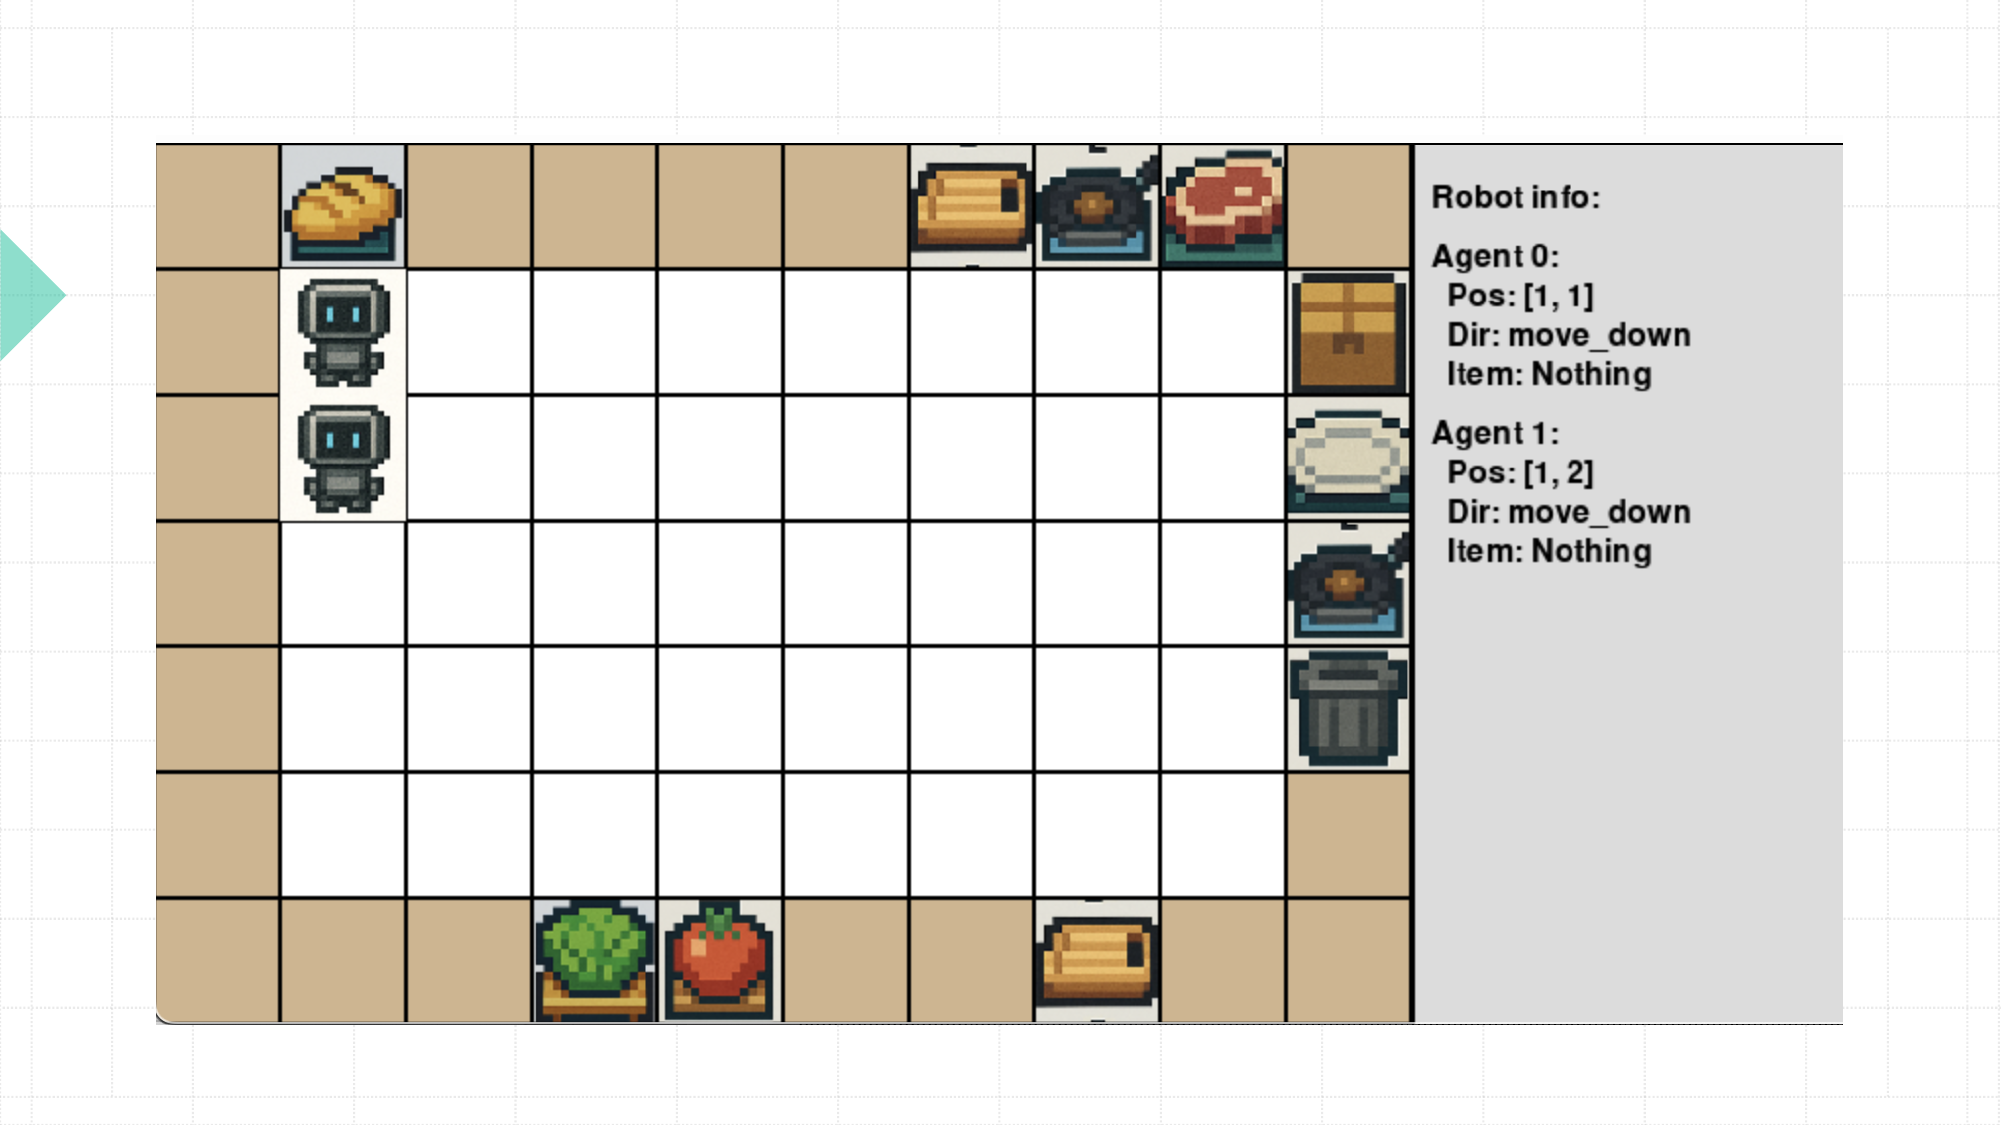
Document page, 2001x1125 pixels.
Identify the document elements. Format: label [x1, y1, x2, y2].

list [156, 135, 1844, 1025]
